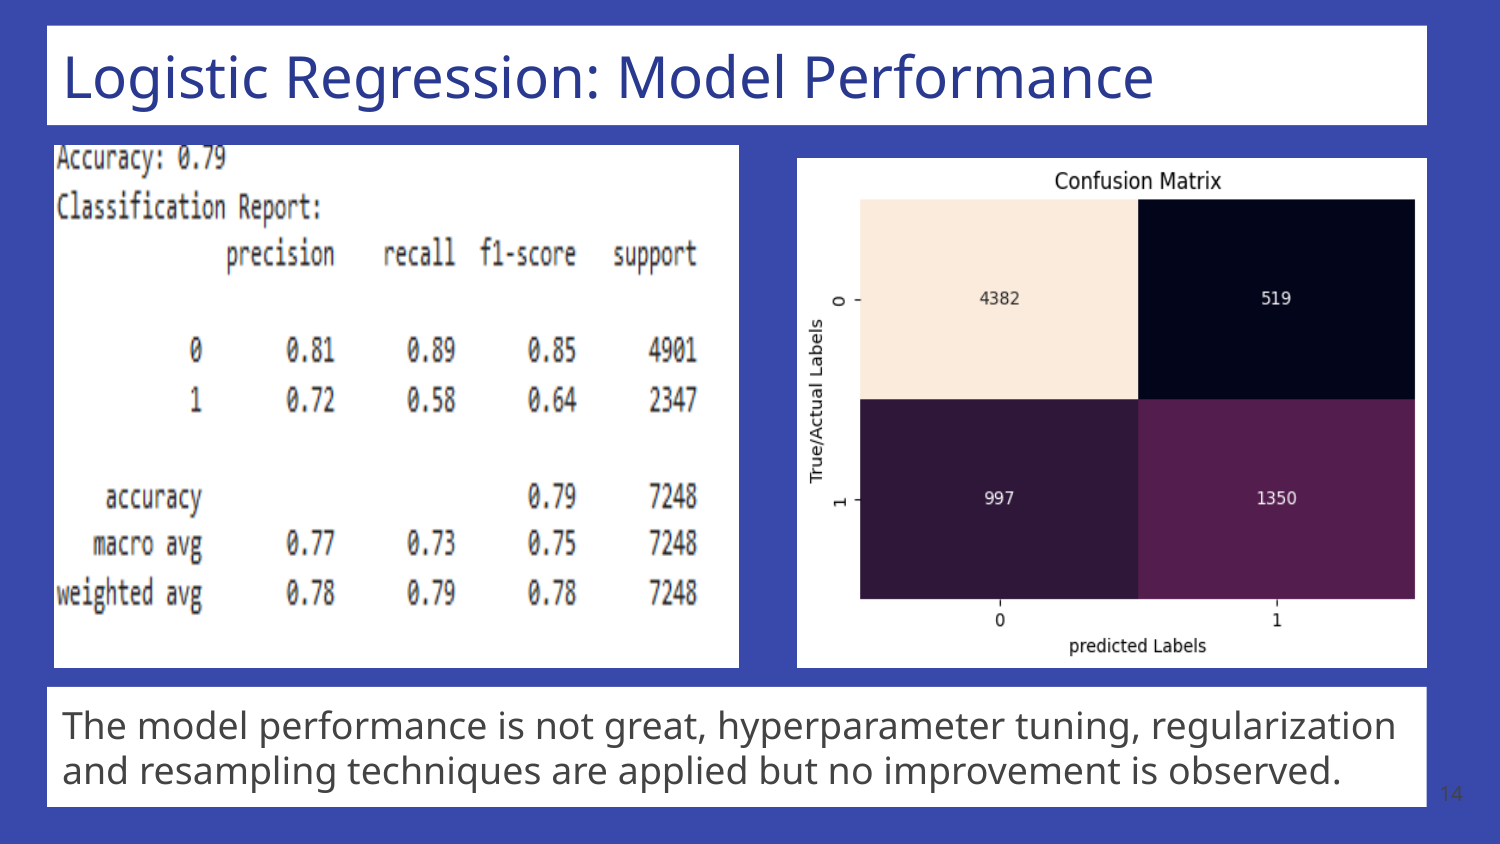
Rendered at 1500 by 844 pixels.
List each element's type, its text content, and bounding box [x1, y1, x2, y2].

picture [797, 158, 1427, 668]
picture [54, 144, 739, 668]
text_box The model performance is not great, hyperparameter tuning, regularization and resampling techniques are applied but no improvement is observed. [47, 686, 1427, 807]
slide_number ‹#› [1387, 762, 1478, 828]
title Logistic Regression: Model Performance [47, 25, 1427, 126]
